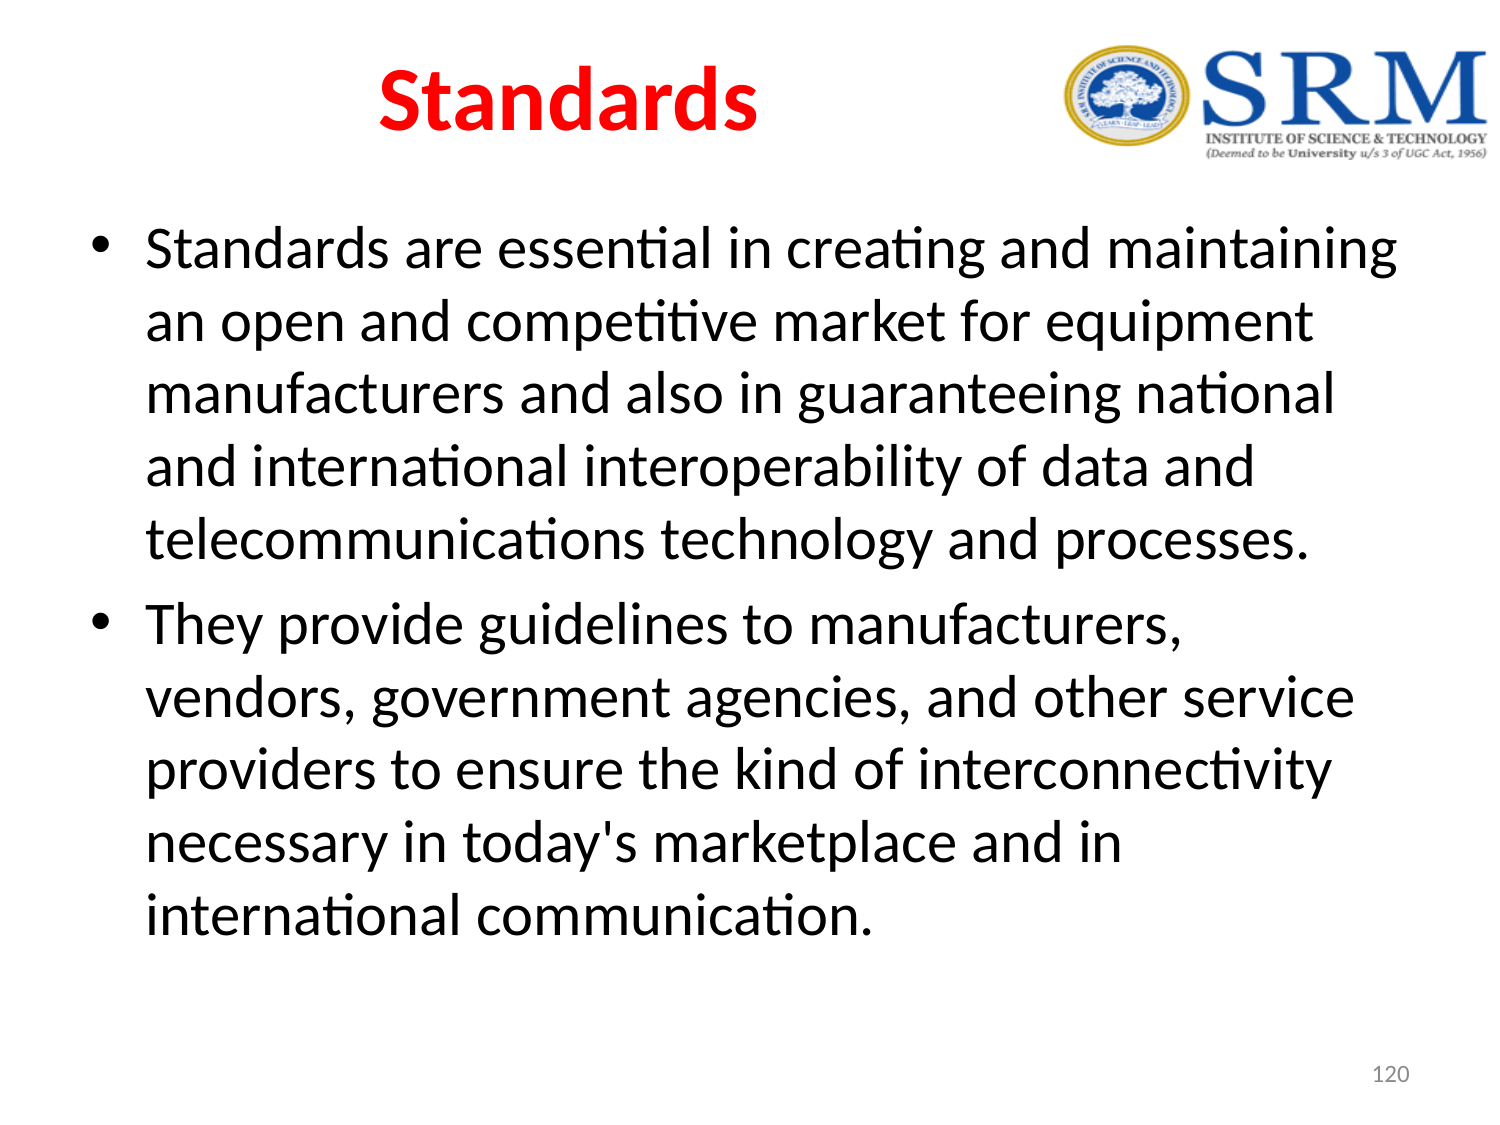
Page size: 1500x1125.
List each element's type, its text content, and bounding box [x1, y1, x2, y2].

list Standards are essential in creating and maintaining an open and competitive market for equipment manufacturers and also in guaranteeing national and international interoperability of data and telecommunications technology and processes. They provide guidelines to manufacturers, vendors, government agencies, and other service providers to ensure the kind of interconnectivity necessary in today's marketplace and in international communication. [75, 200, 1425, 1005]
picture [1059, 24, 1500, 176]
title Standards [87, 0, 1050, 188]
slide_number 120 [1074, 1042, 1425, 1103]
